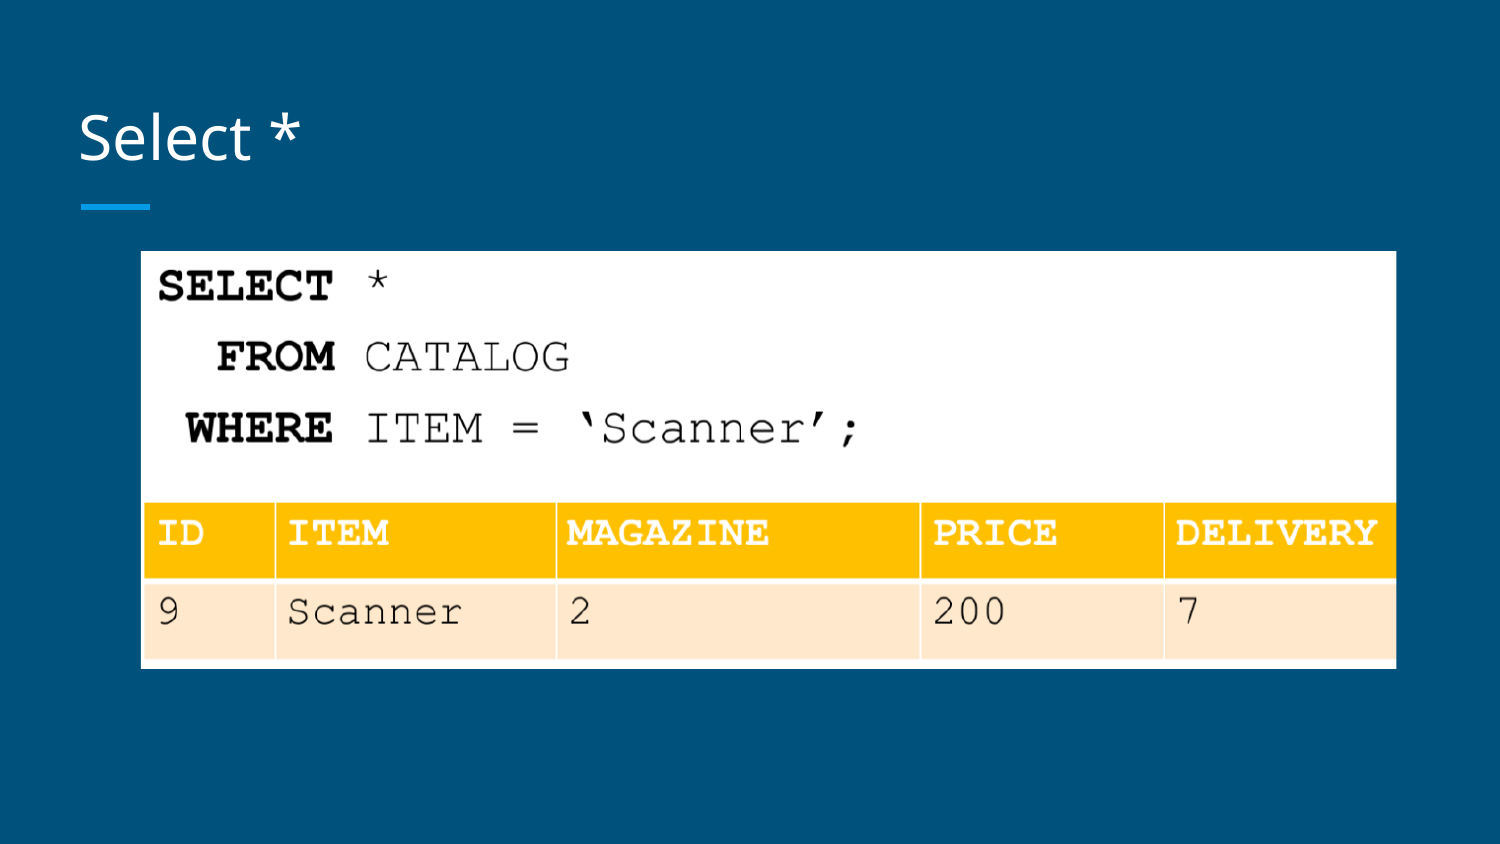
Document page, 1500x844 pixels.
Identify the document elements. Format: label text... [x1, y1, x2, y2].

picture [141, 252, 1396, 668]
title Select * [63, 75, 1437, 188]
